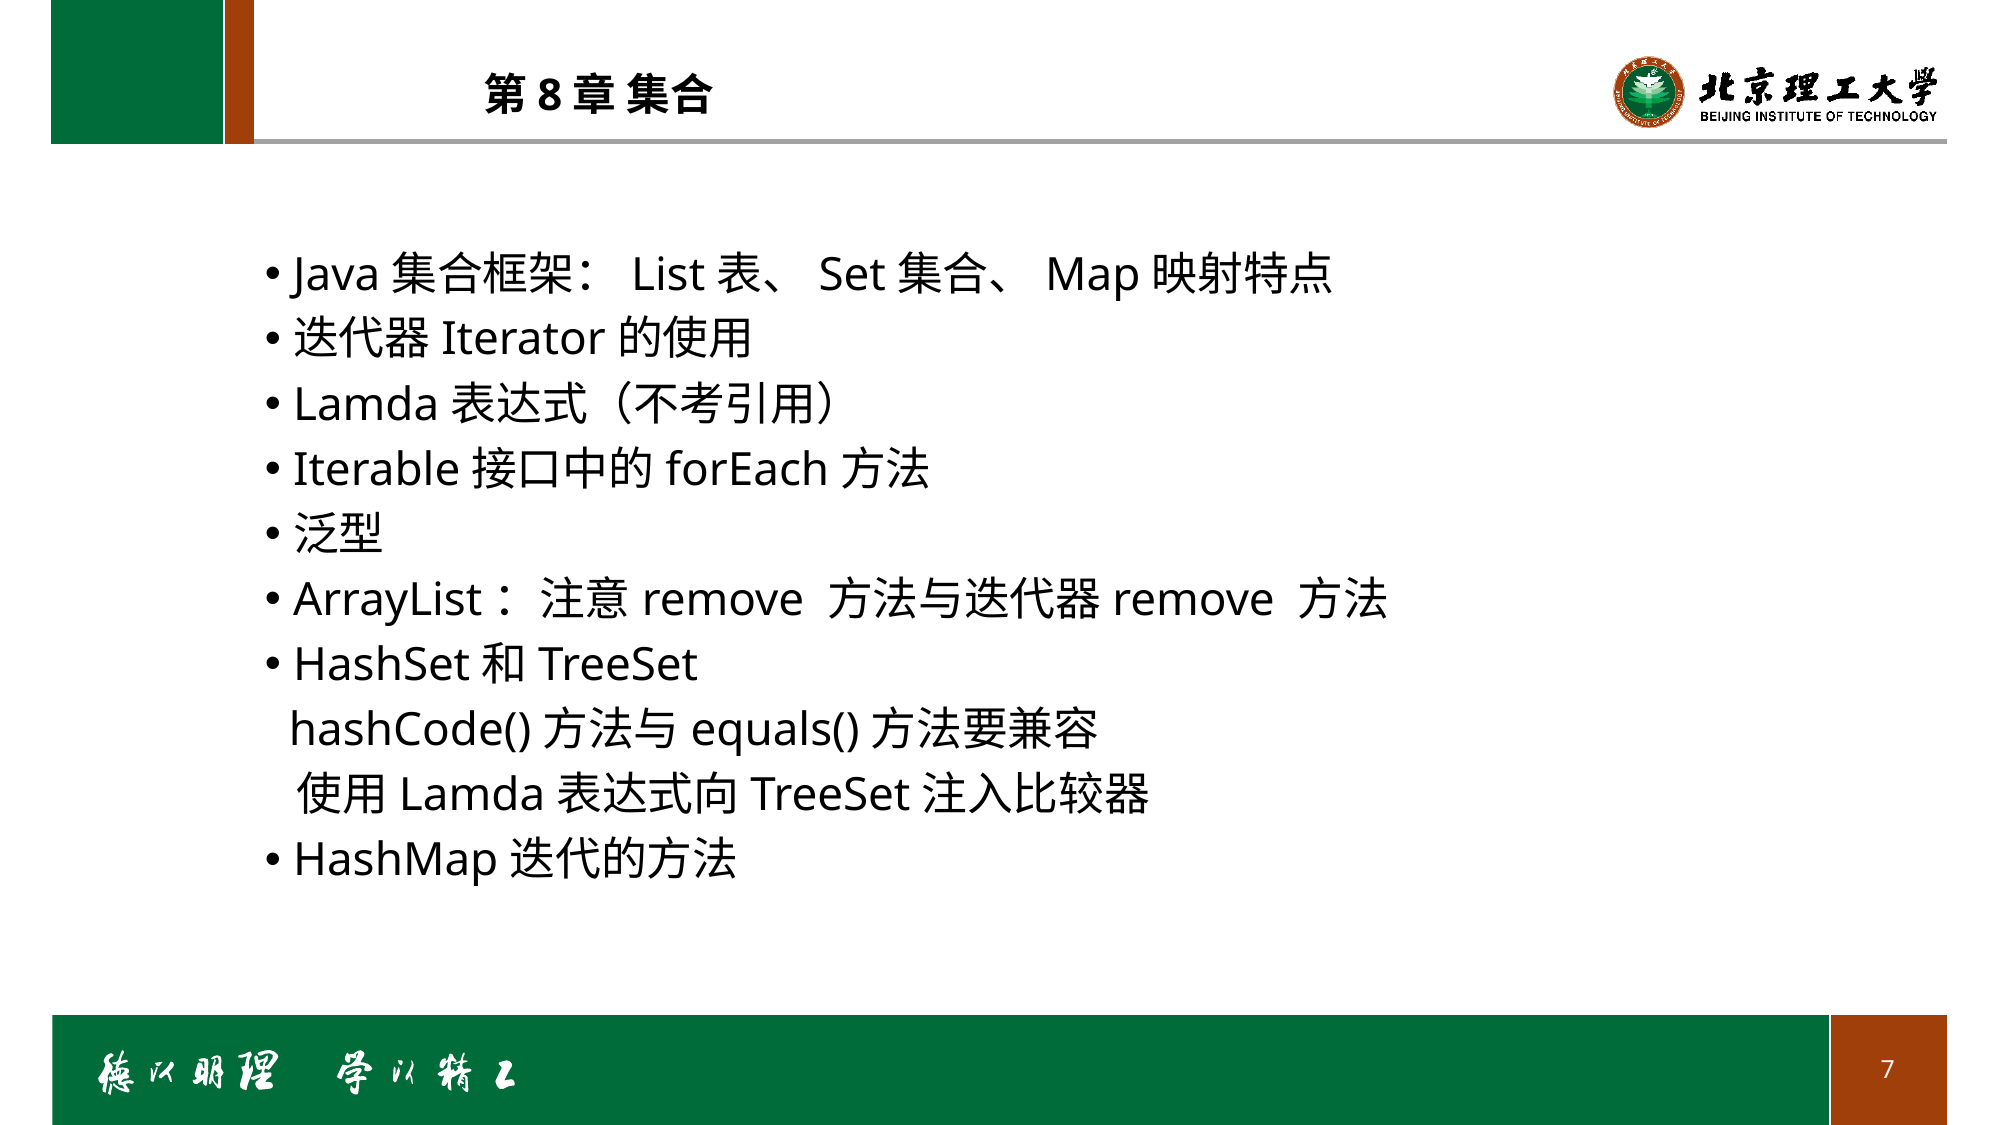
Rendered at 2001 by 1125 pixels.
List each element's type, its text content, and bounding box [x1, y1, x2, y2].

list Java集合框架：List表、Set集合、Map映射特点 迭代器Iterator的使用 Lamda表达式（不考引用） Iterable接口中的forEach方法 泛型 ArrayList：注意remove 方法与迭代器remove 方法 HashSet和TreeSet hashCode()方法与equals()方法要兼容 使用Lamda表达式向TreeSet注入比较器 HashMap迭代的方法 [249, 243, 1600, 986]
title 第8章 集合 [447, 64, 1512, 128]
picture [1613, 56, 1937, 128]
